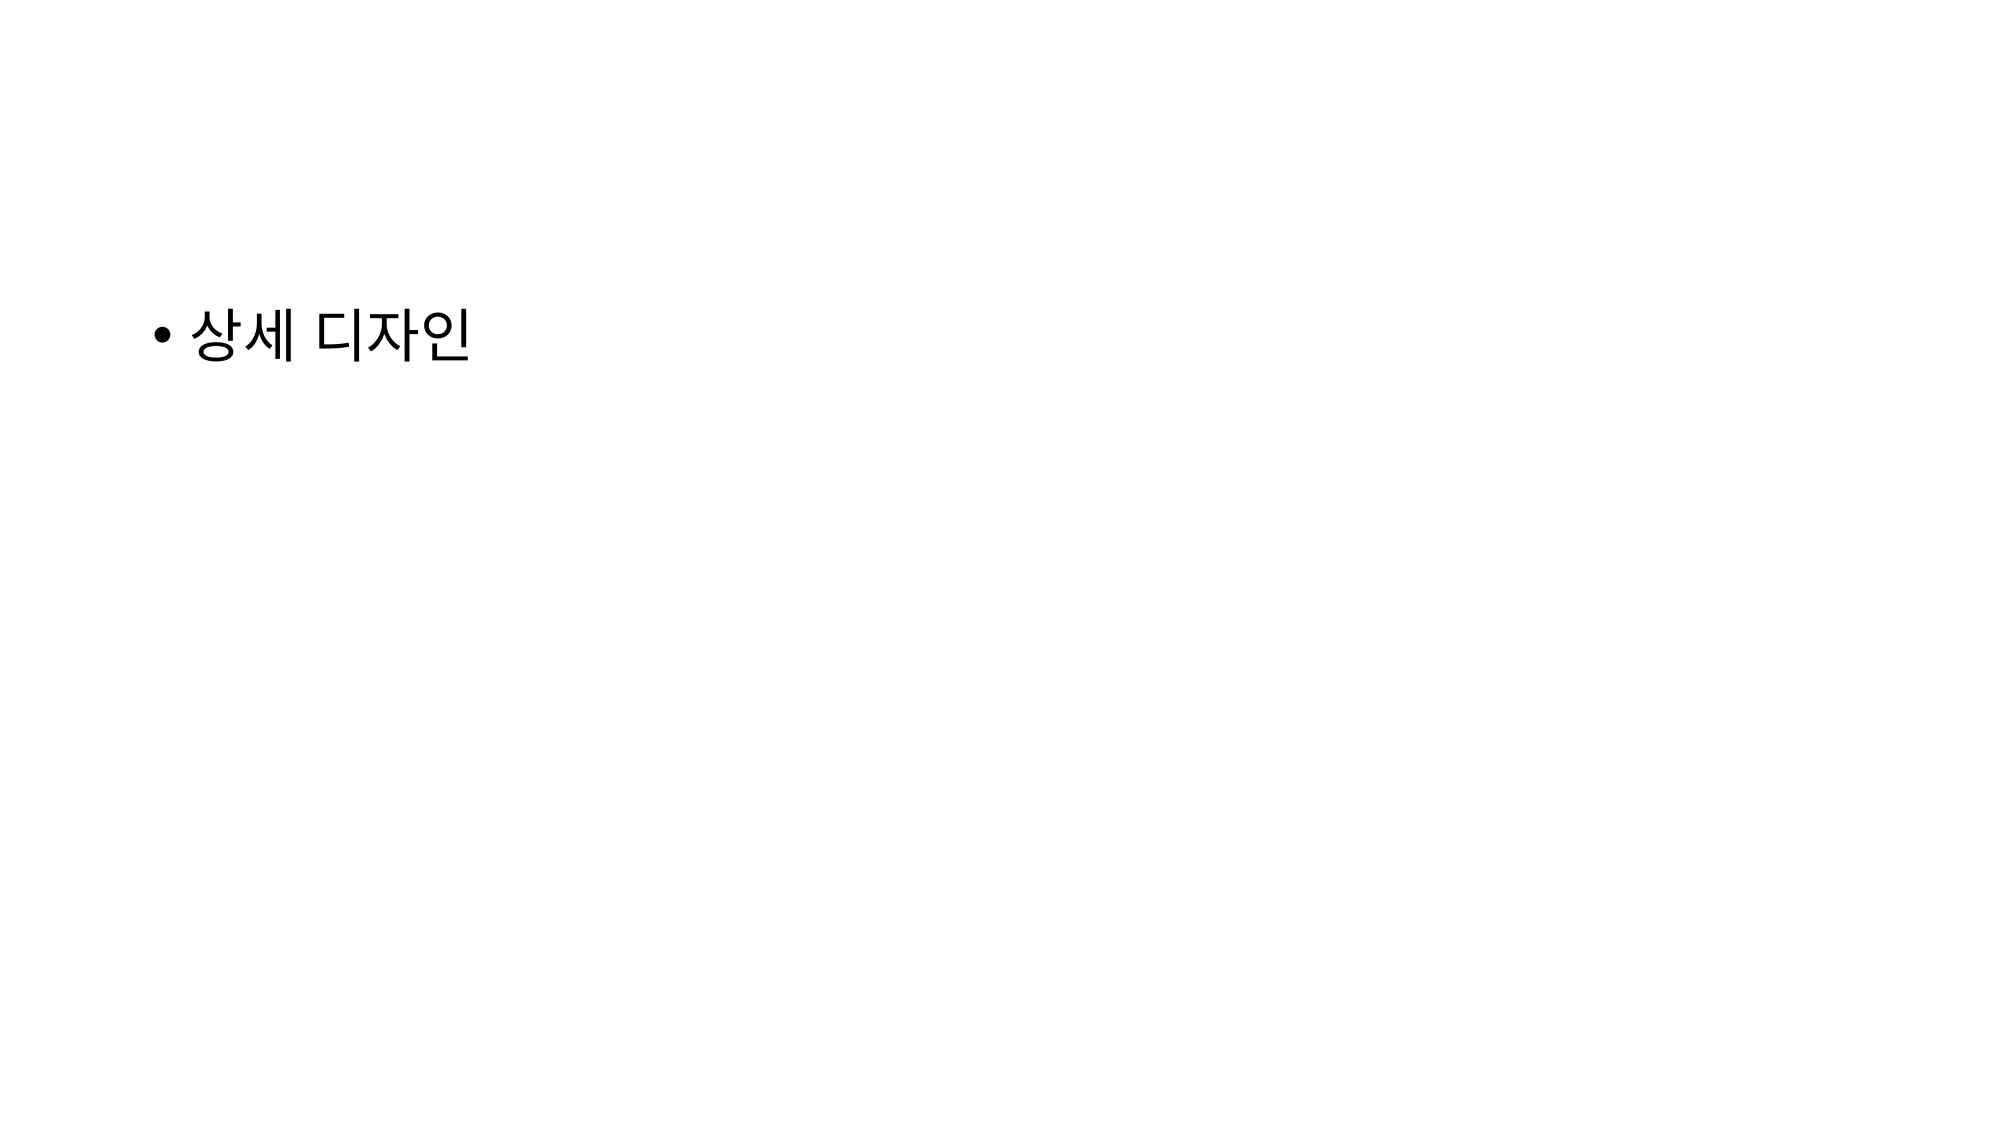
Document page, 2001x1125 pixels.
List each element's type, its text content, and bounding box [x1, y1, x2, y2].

list 상세 디자인 [137, 299, 1863, 1014]
